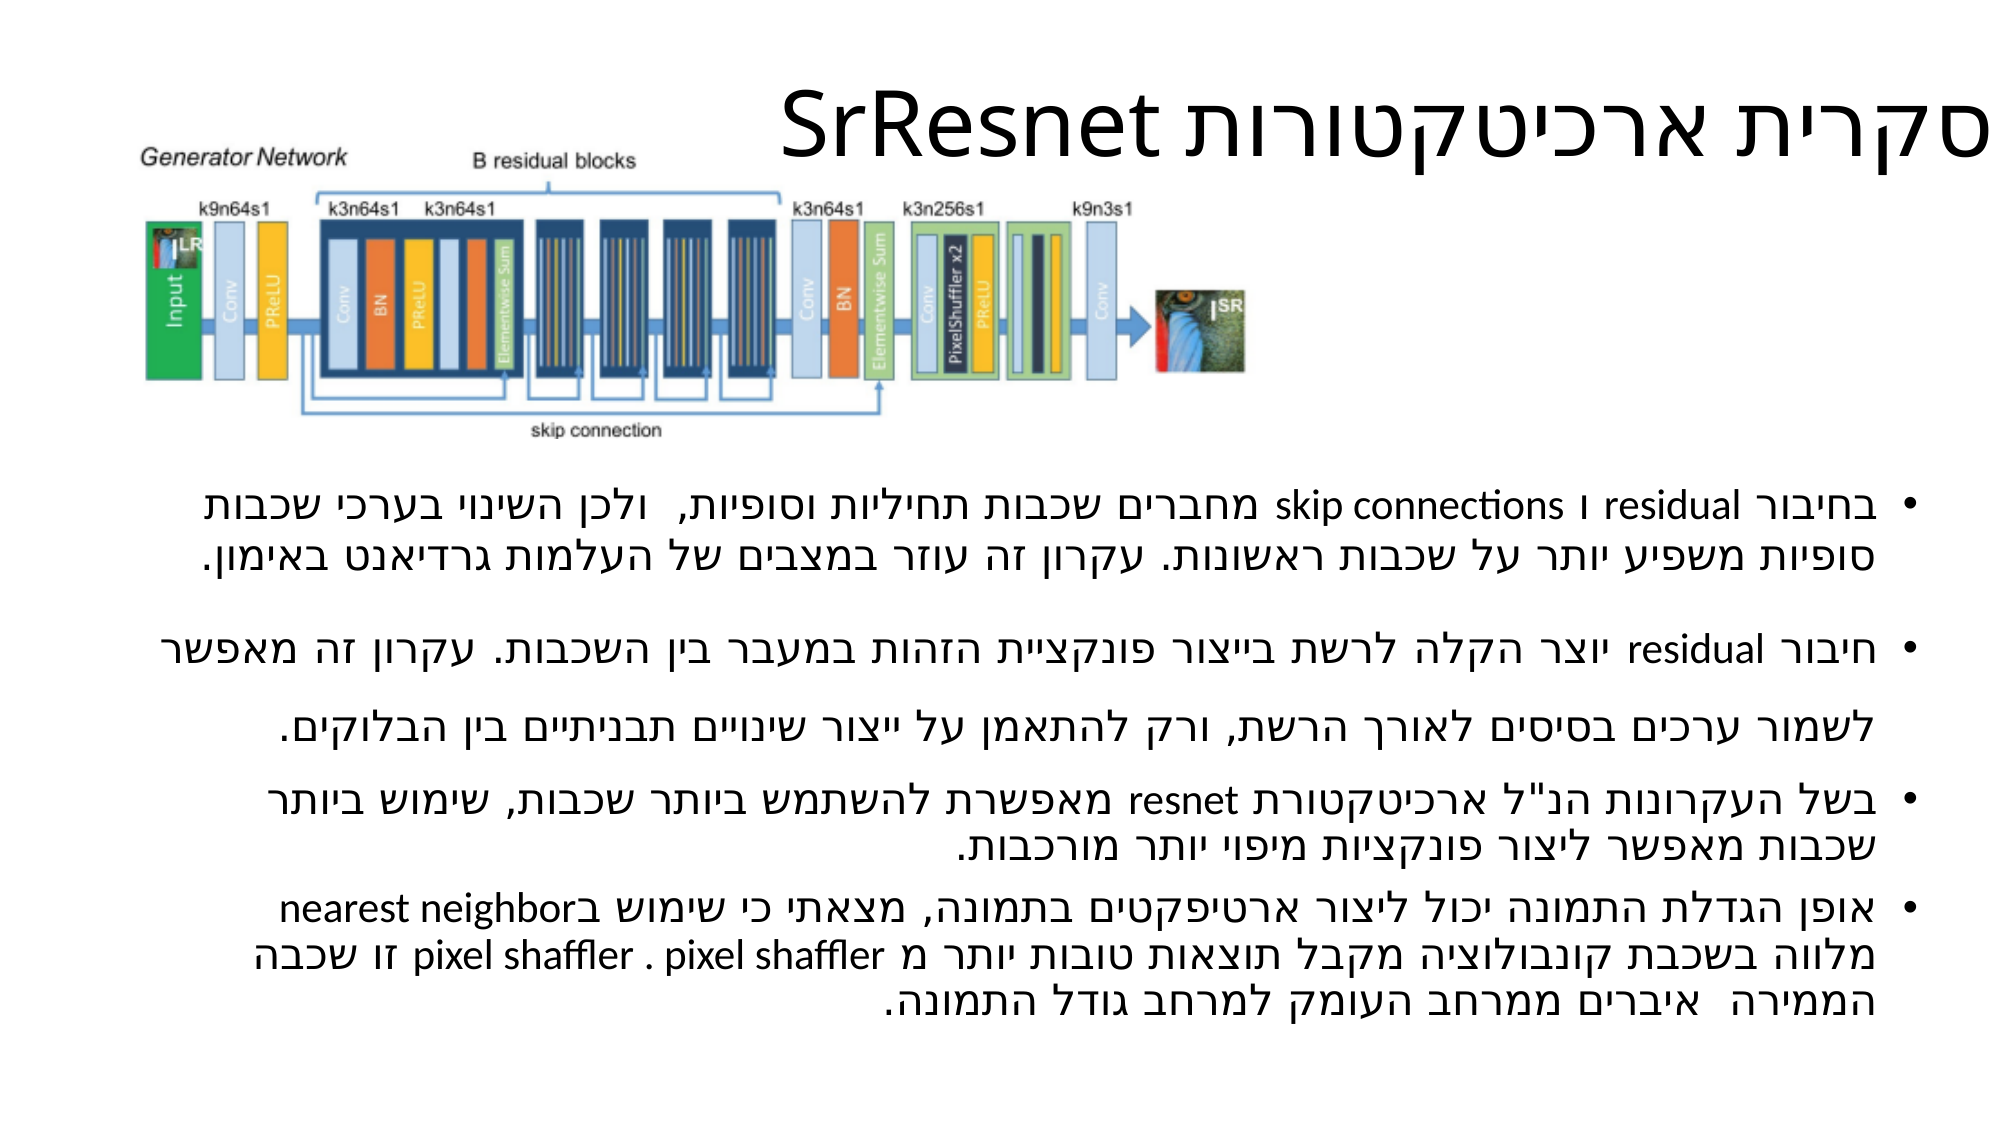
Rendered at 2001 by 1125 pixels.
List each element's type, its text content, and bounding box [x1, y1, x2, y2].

title סקרית ארכיטקטורות SrResnet [62, 29, 2000, 224]
list בחיבור residual ו skip connections מחברים שכבות תחיליות וסופיות, ולכן השינוי בערכי שכבות סופיות משפיע יותר על שכבות ראשונות. עקרון זה עוזר במצבים של העלמות גרדיאנט באימון. חיבור residual יוצר הקלה לרשת בייצור פונקציית הזהות במעבר בין השכבות. עקרון זה מאפשר לשמור ערכים בסיסים לאורך הרשת, ורק להתאמן על ייצור שינויים תבניתיים בין הבלוקים. בשל העקרונות הנ"ל ארכיטקטורת resnet מאפשרת להשתמש ביותר שכבות, שימוש ביותר שכבות מאפשר ליצור פונקציות מיפוי יותר מורכבות. אופן הגדלת התמונה יכול ליצור ארטיפקטים בתמונה, מצאתי כי שימוש בnearest neighbor מלווה בשכבת קונבולוציה מקבל תוצאות טובות יותר מ pixel shaffler . pixel shaffler זו שכבה הממירה איברים ממרחב העומק למרחב גודל התמונה. [144, 451, 1930, 1050]
picture [79, 104, 1268, 439]
